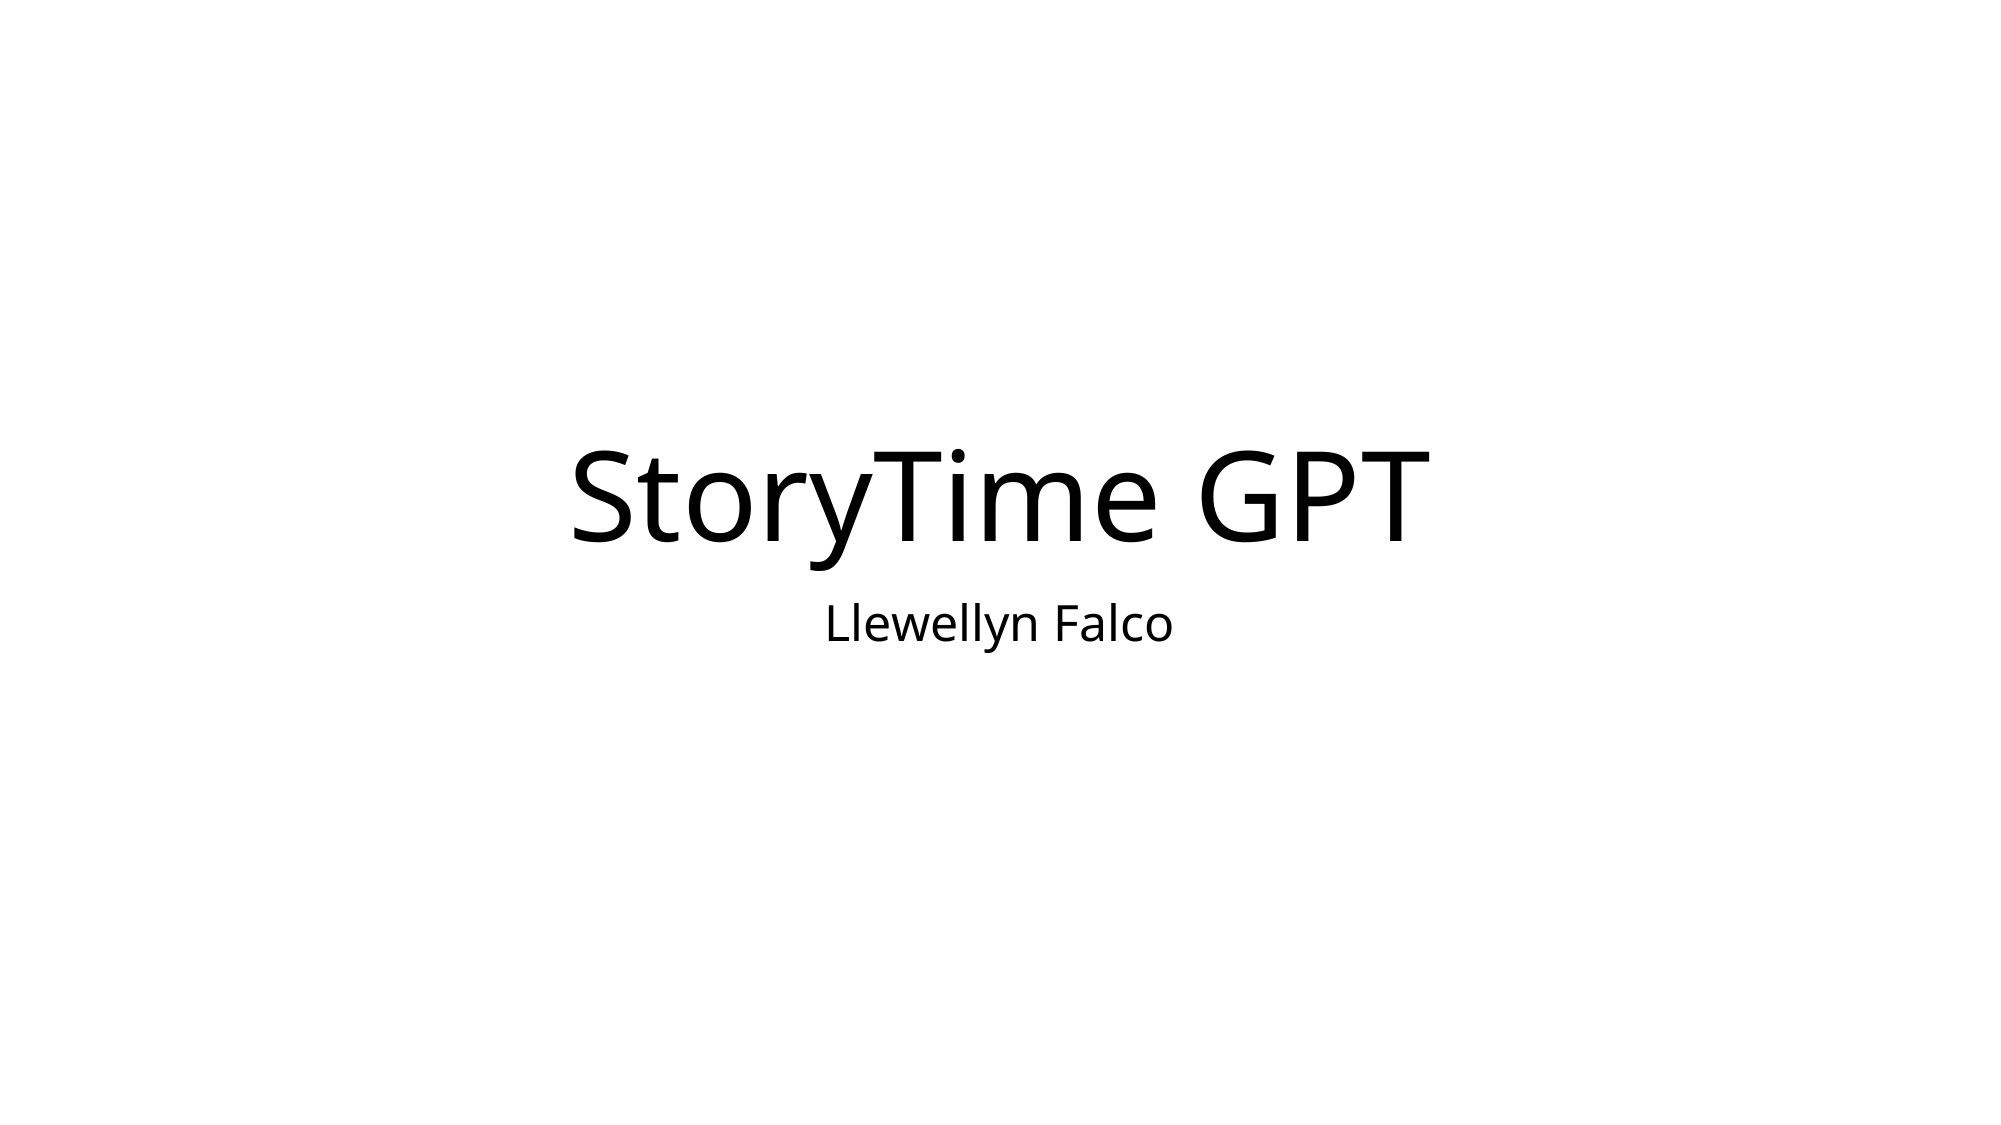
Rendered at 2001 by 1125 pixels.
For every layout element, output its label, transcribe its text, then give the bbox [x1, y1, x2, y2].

title StoryTime GPT [249, 184, 1750, 576]
subtitle Llewellyn Falco [249, 590, 1750, 863]
